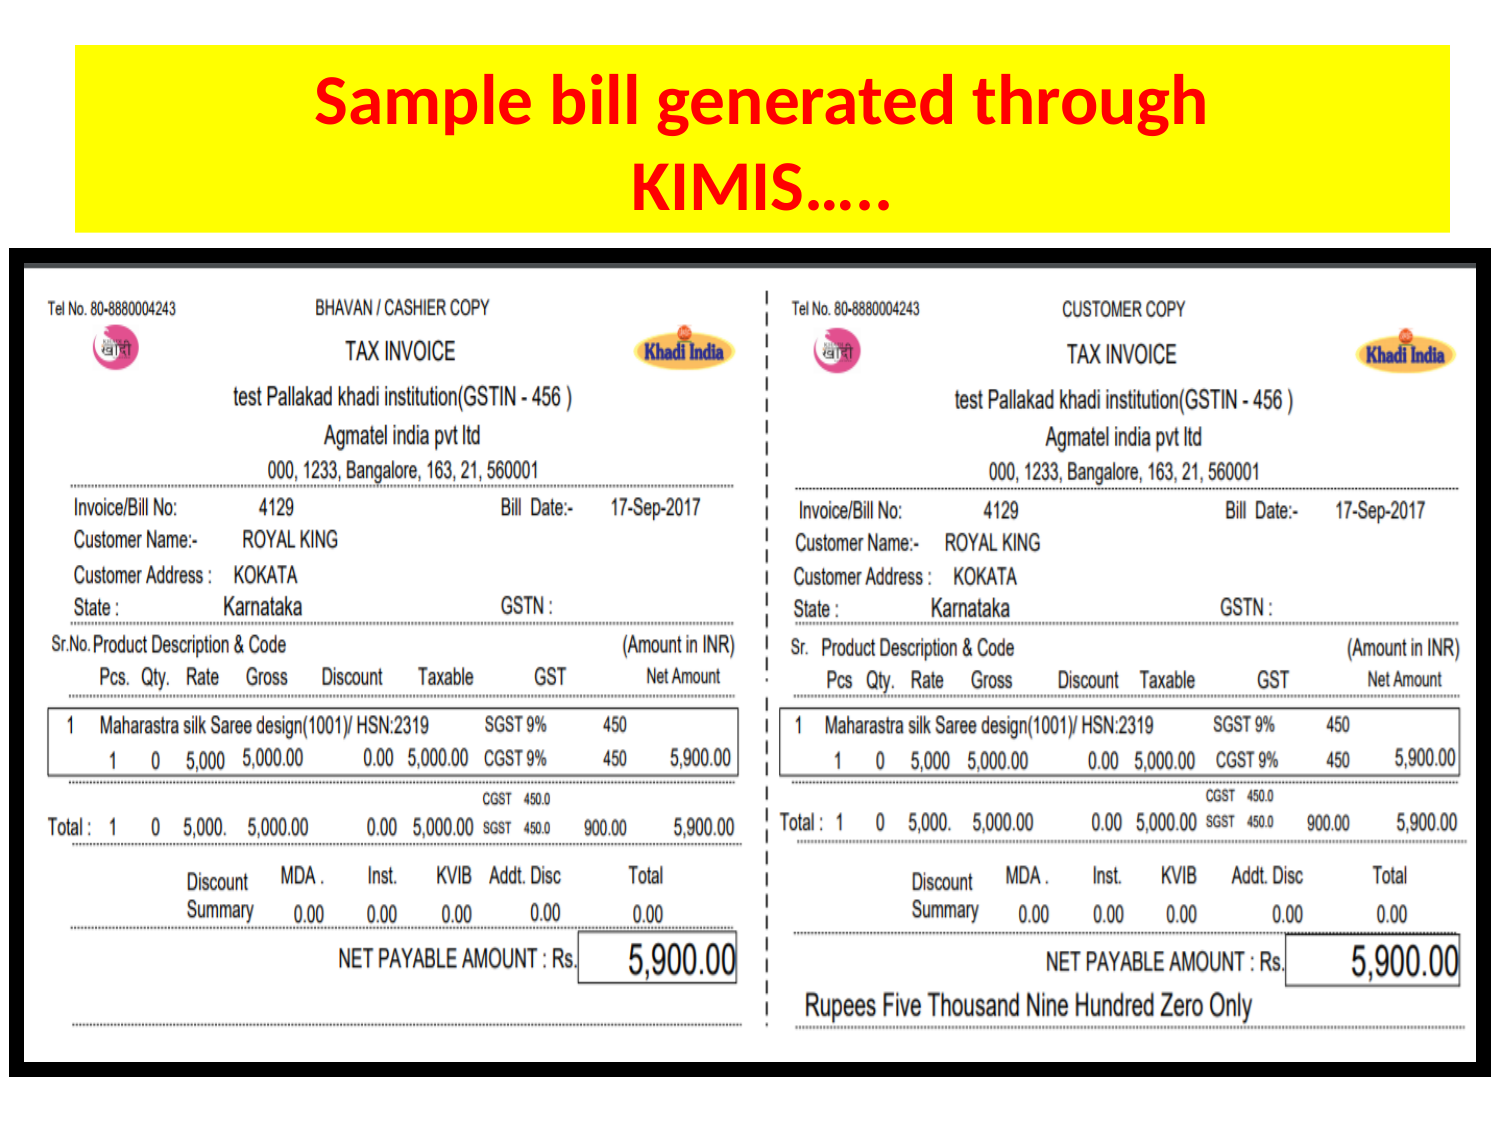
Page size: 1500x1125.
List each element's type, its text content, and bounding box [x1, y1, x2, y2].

title Sample bill generated through KIMIS….. [75, 45, 1450, 233]
picture [23, 262, 1477, 1063]
